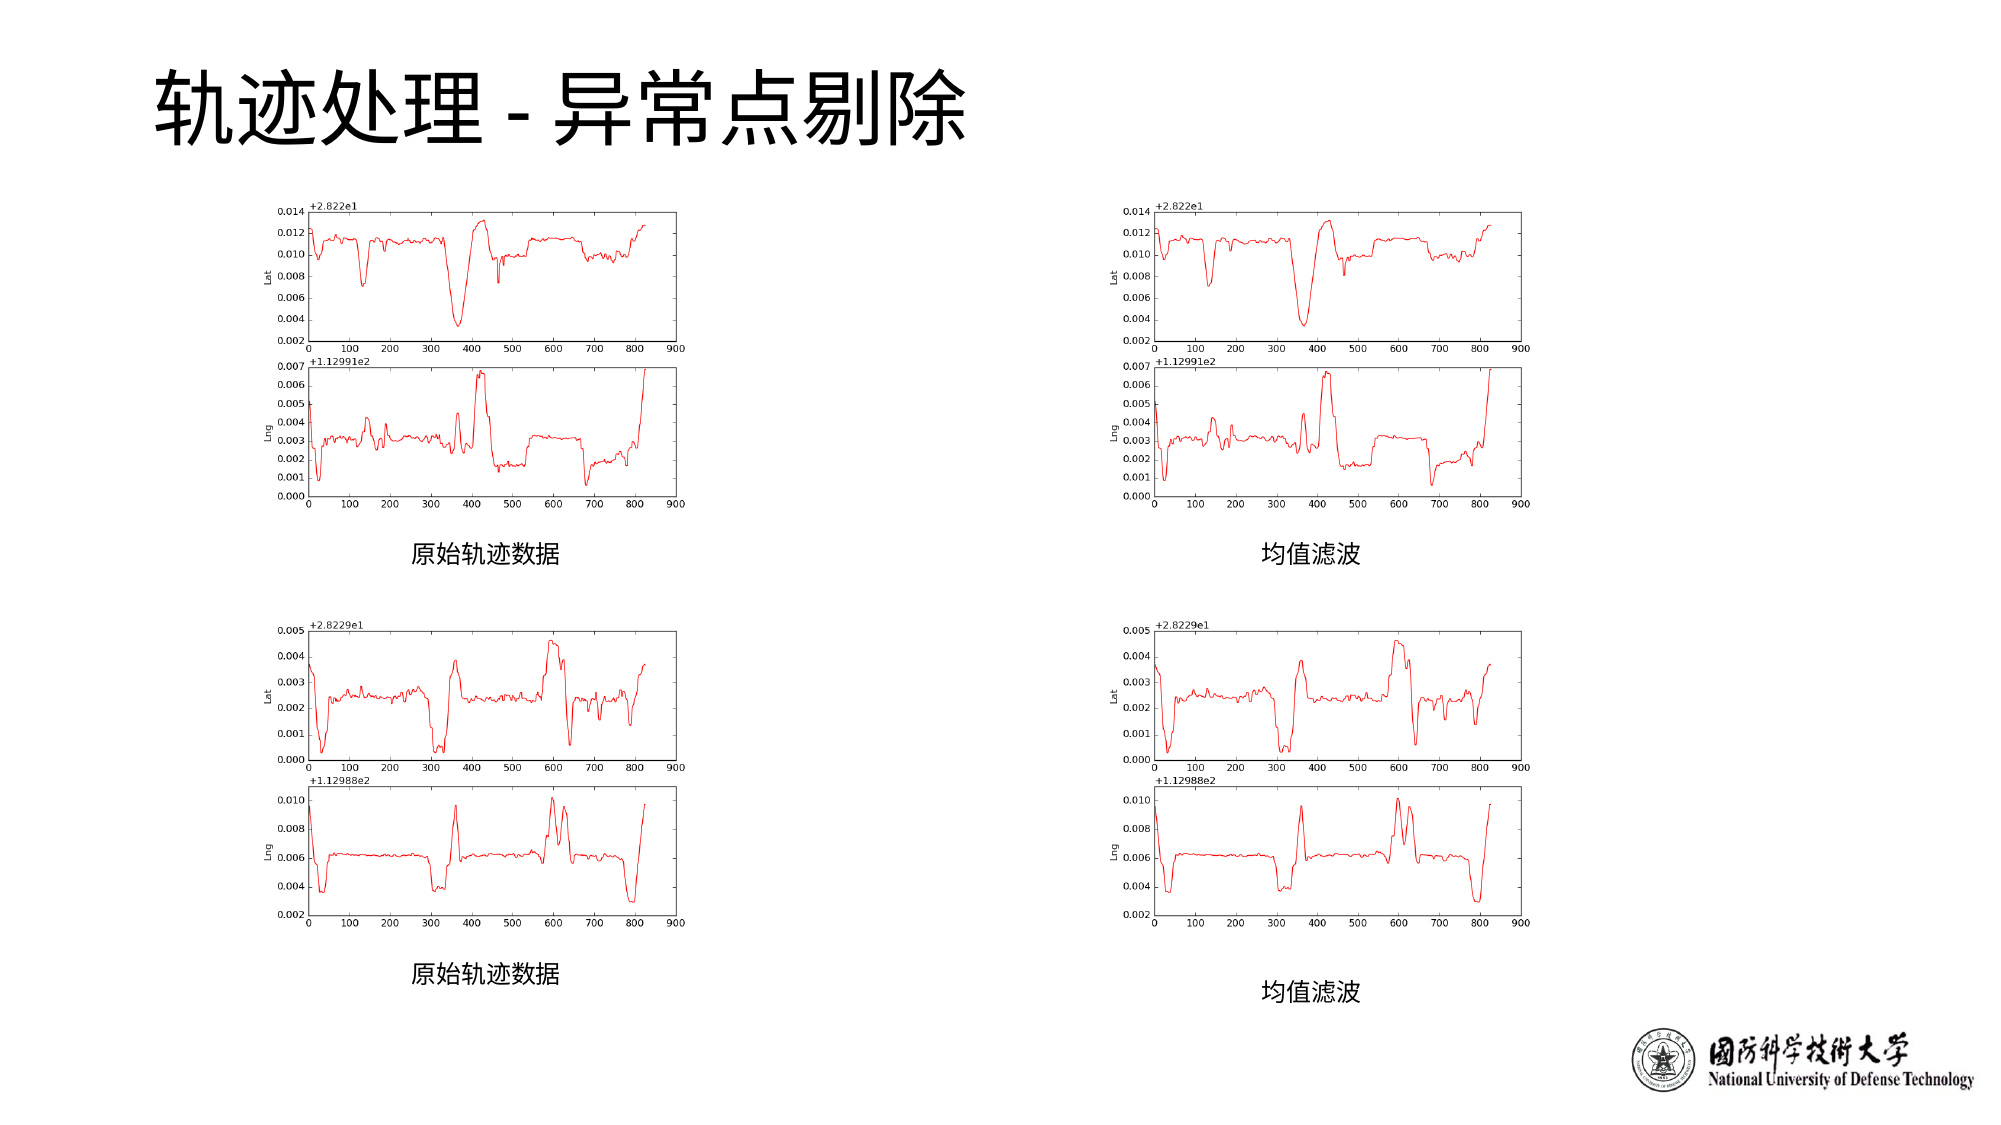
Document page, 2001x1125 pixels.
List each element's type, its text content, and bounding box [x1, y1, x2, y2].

text_box 轨迹处理-异常点剔除 [137, 59, 1863, 177]
text_box 均值滤波 [1168, 968, 1454, 1014]
picture [1095, 176, 1568, 531]
picture [249, 595, 723, 950]
picture [1615, 1025, 1985, 1095]
picture [249, 176, 723, 531]
text_box 原始轨迹数据 [343, 531, 629, 576]
text_box 均值滤波 [1168, 531, 1454, 576]
text_box 原始轨迹数据 [343, 951, 629, 996]
picture [1095, 595, 1568, 950]
